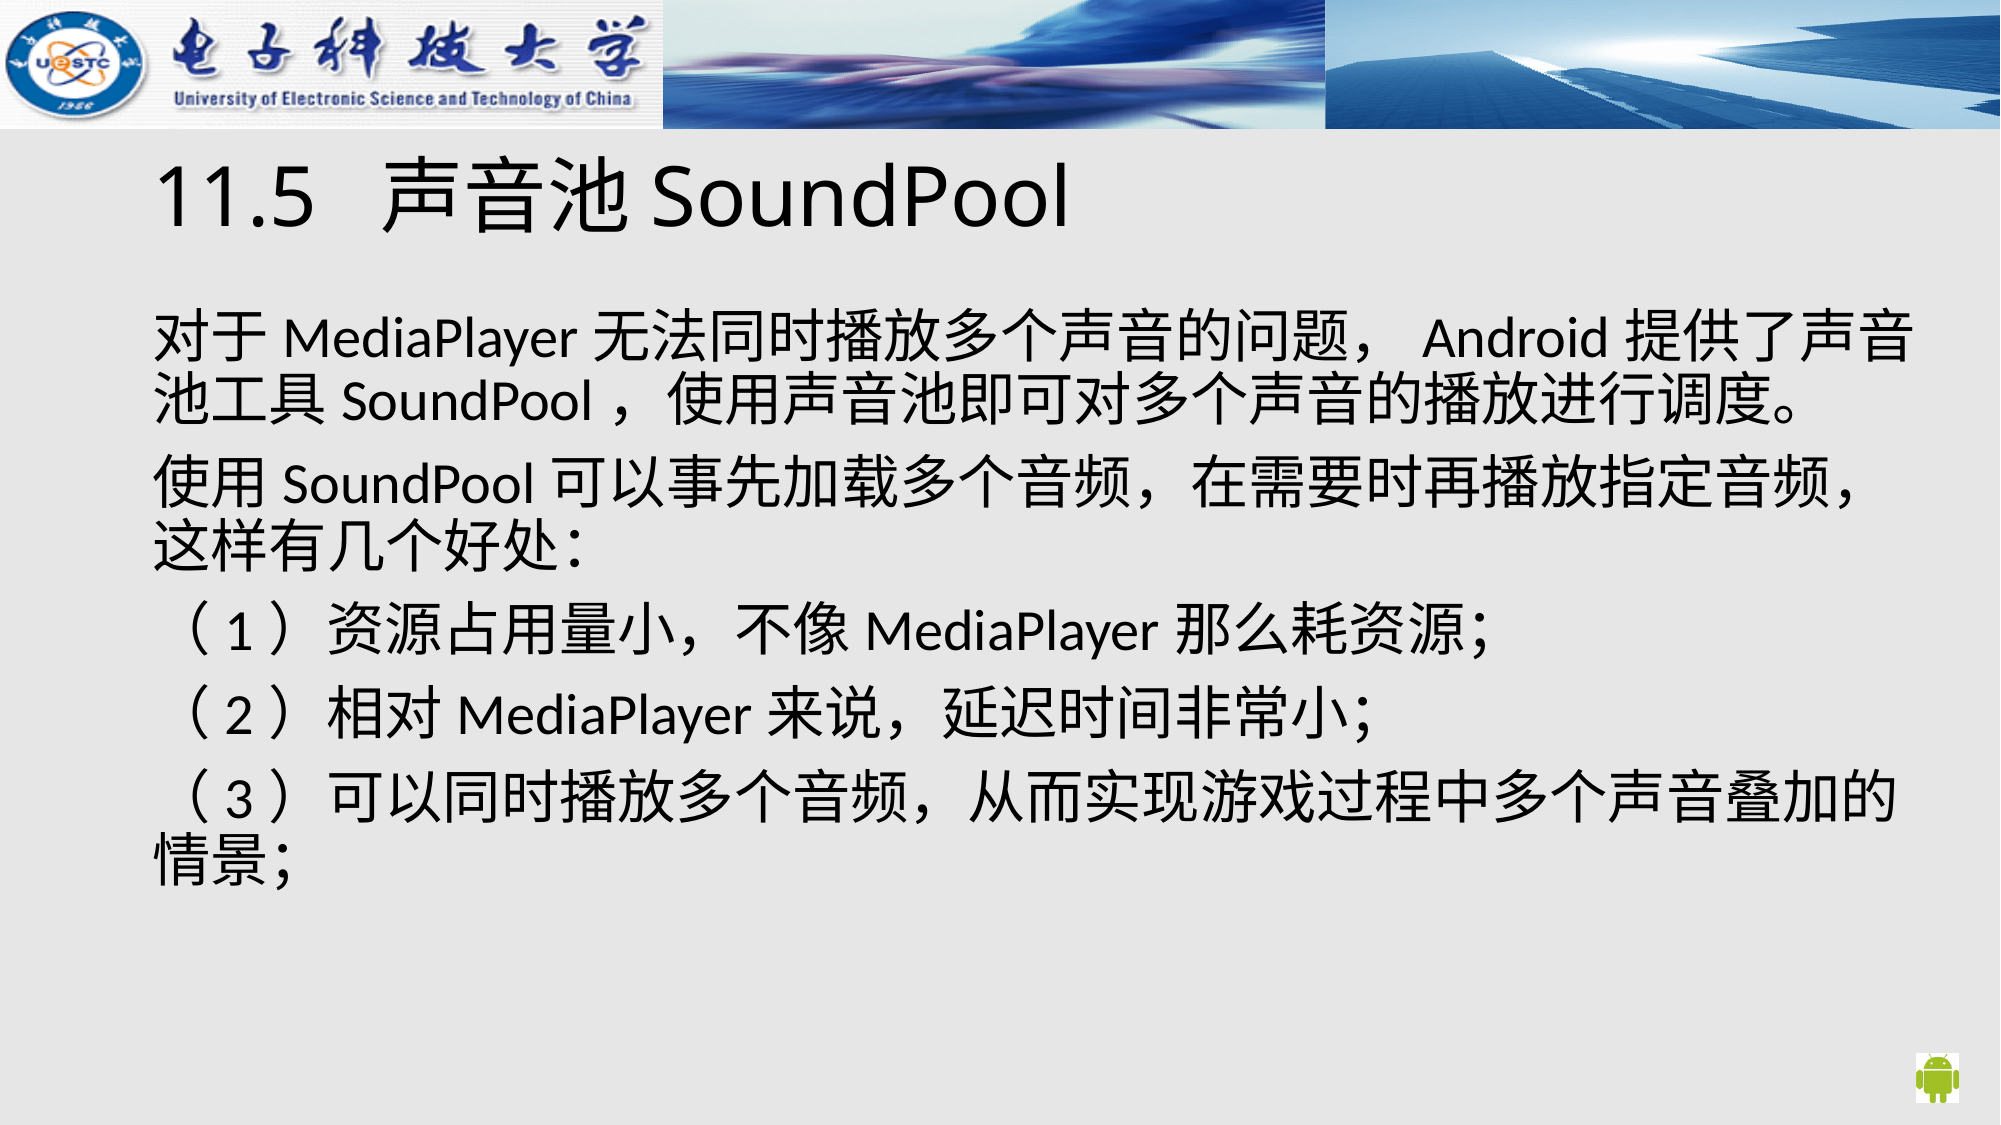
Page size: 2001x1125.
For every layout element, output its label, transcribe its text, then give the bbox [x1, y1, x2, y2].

picture [0, 0, 2000, 129]
title 11.5 声音池SoundPool [137, 90, 1863, 299]
picture [1916, 1053, 1959, 1103]
list 对于MediaPlayer无法同时播放多个声音的问题，Android提供了声音池工具SoundPool，使用声音池即可对多个声音的播放进行调度。 使用SoundPool可以事先加载多个音频，在需要时再播放指定音频，这样有几个好处： （1）资源占用量小，不像MediaPlayer那么耗资源； （2）相对MediaPlayer来说，延迟时间非常小； （3）可以同时播放多个音频，从而实现游戏过程中多个声音叠加的情景； [137, 299, 1955, 1014]
